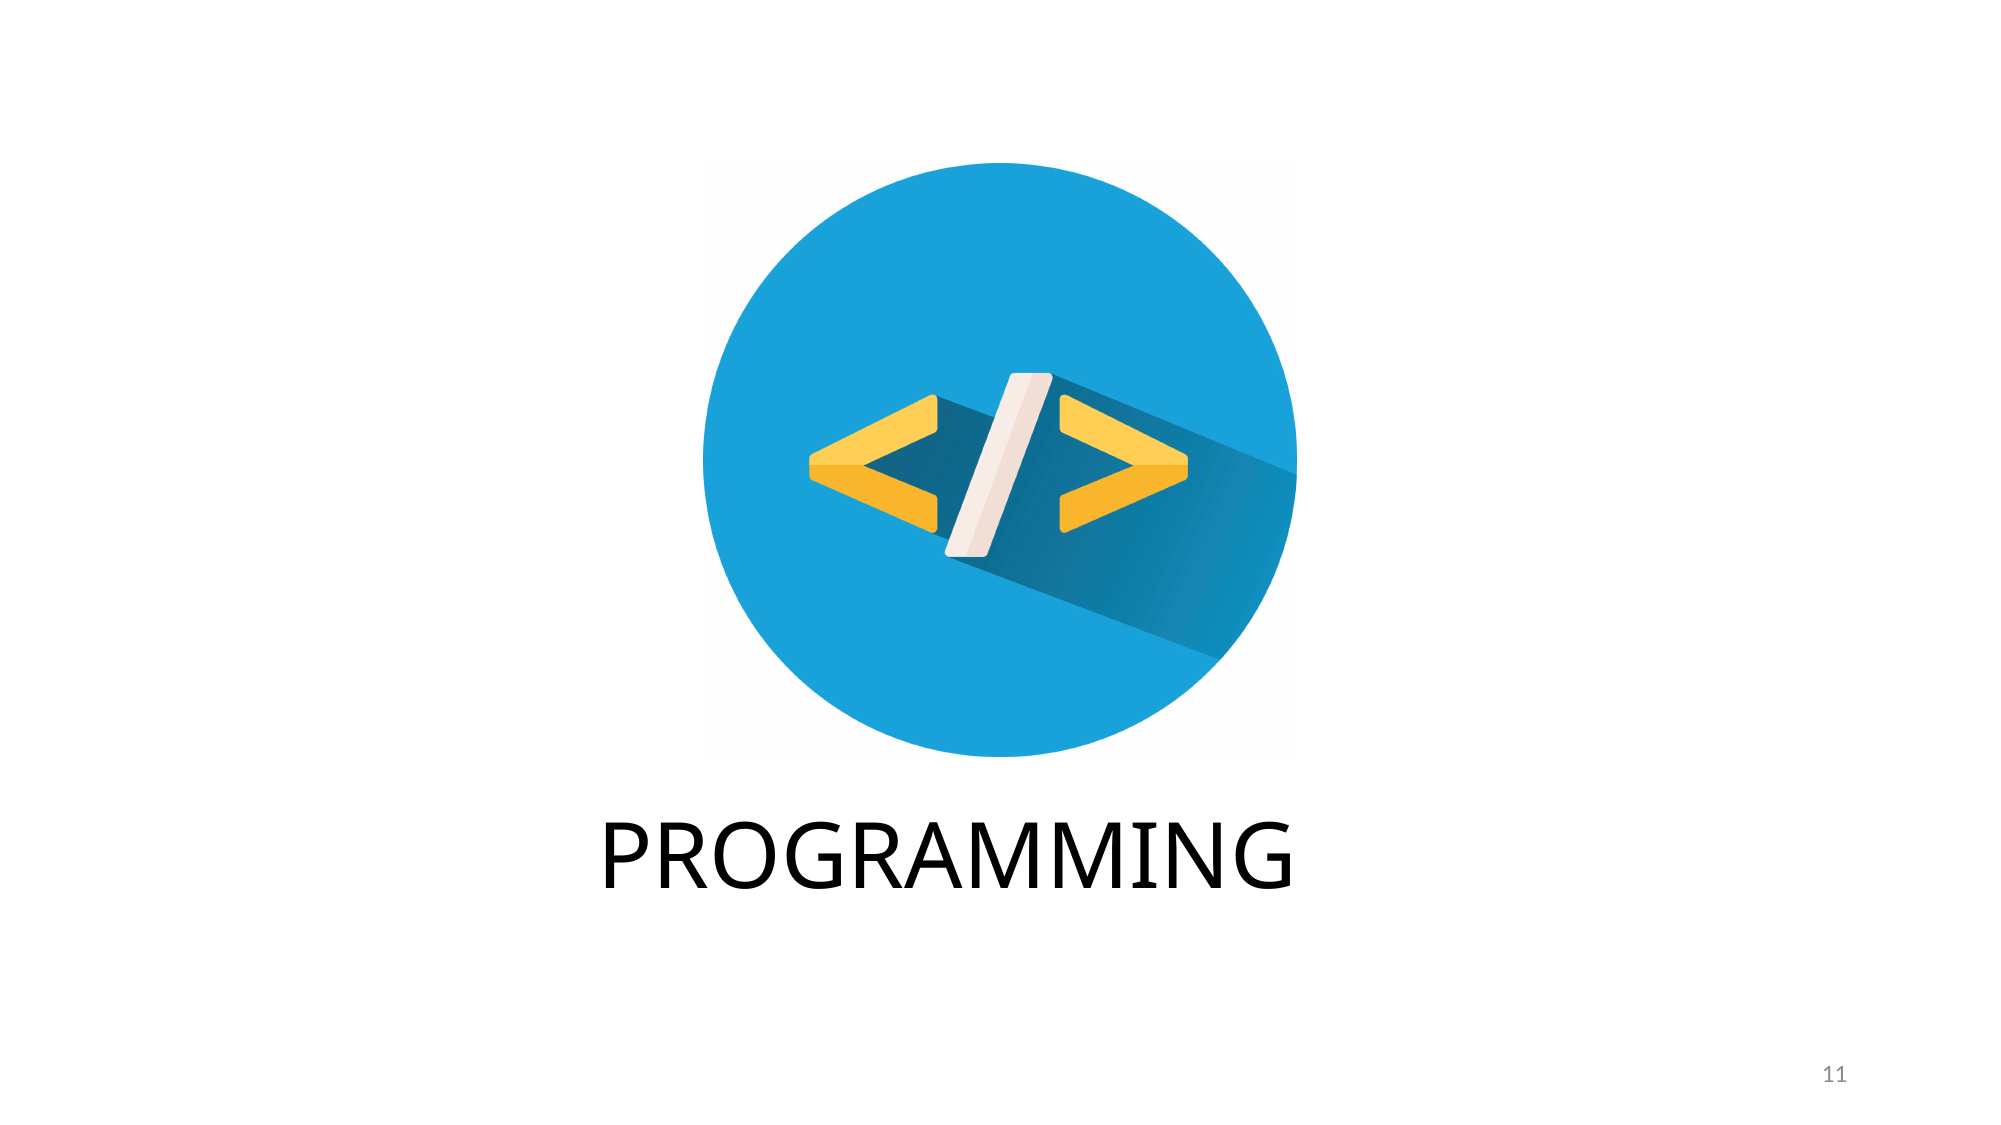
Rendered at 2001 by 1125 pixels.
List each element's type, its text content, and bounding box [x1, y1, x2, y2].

slide_number 11 [1412, 1042, 1863, 1103]
text_box PROGRAMMING [582, 789, 1418, 915]
picture [1267, 505, 1272, 514]
picture [703, 163, 1297, 757]
picture [1245, 553, 1250, 563]
